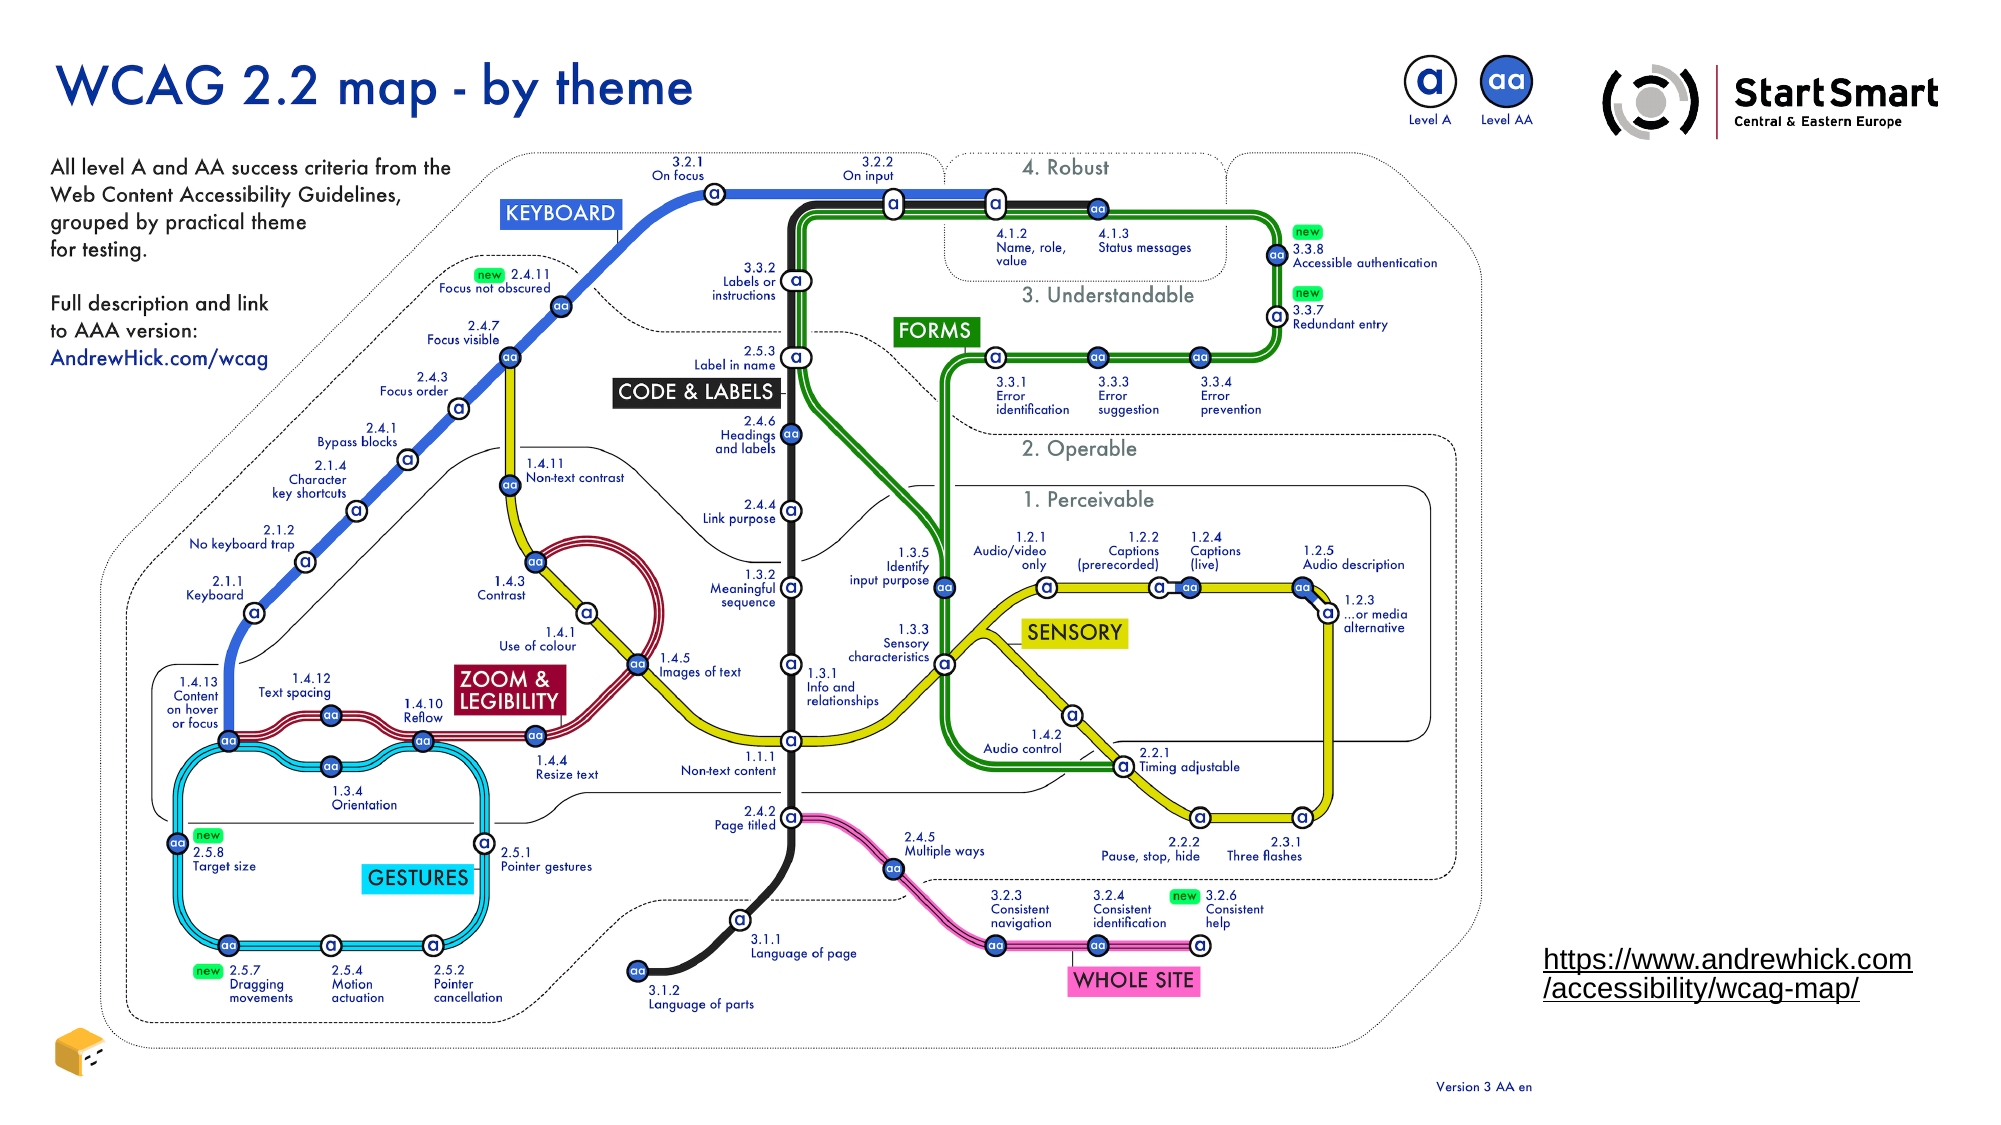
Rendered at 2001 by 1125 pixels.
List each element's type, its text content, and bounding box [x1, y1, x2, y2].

text_box https://www.andrewhick.com/accessibility/wcag-map/ [1563, 933, 1934, 1018]
picture [1602, 64, 1938, 140]
picture [23, 25, 1558, 1100]
